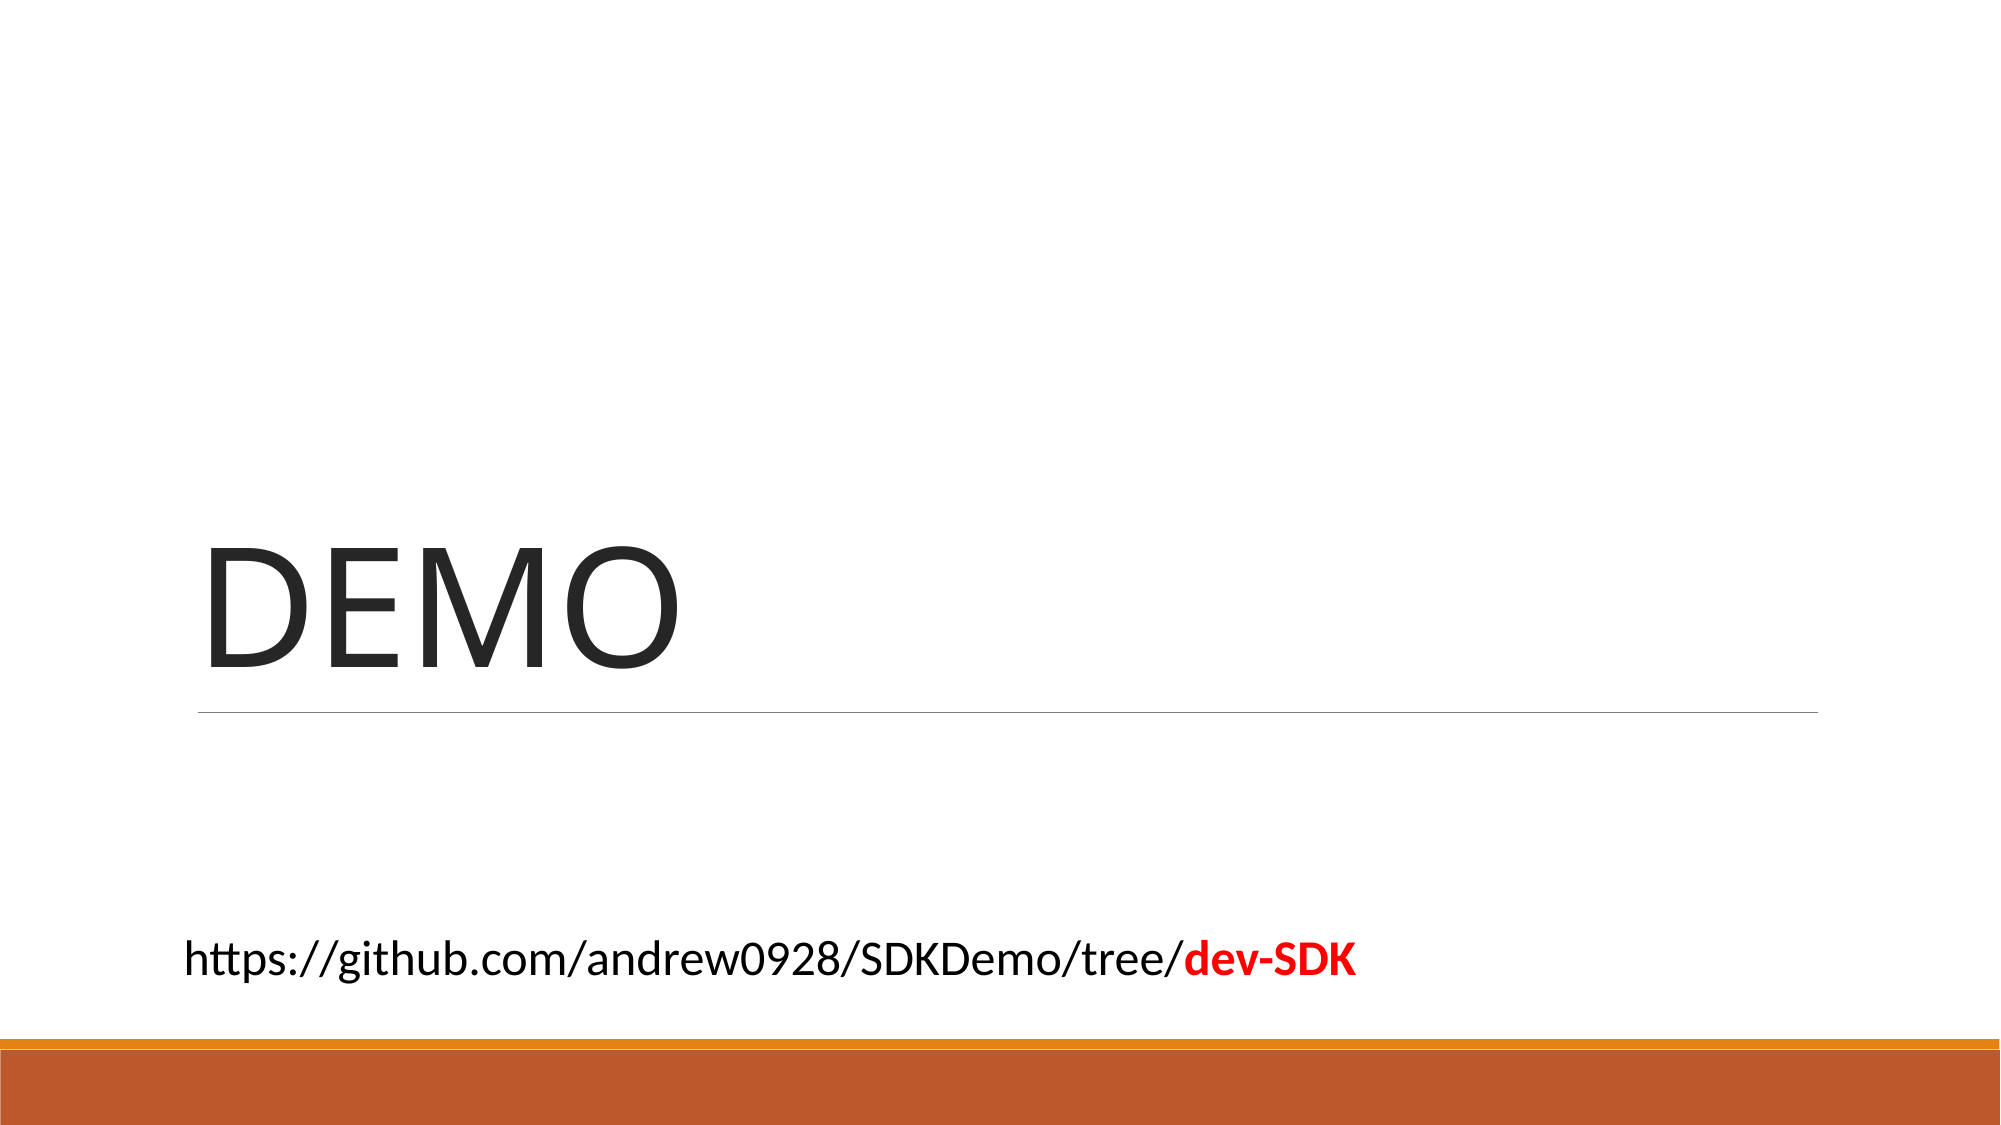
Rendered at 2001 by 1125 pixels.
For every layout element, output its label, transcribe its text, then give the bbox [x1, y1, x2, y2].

text_box https://github.com/andrew0928/SDKDemo/tree/dev-SDK [168, 917, 1372, 1113]
title DEMO [180, 124, 1830, 710]
